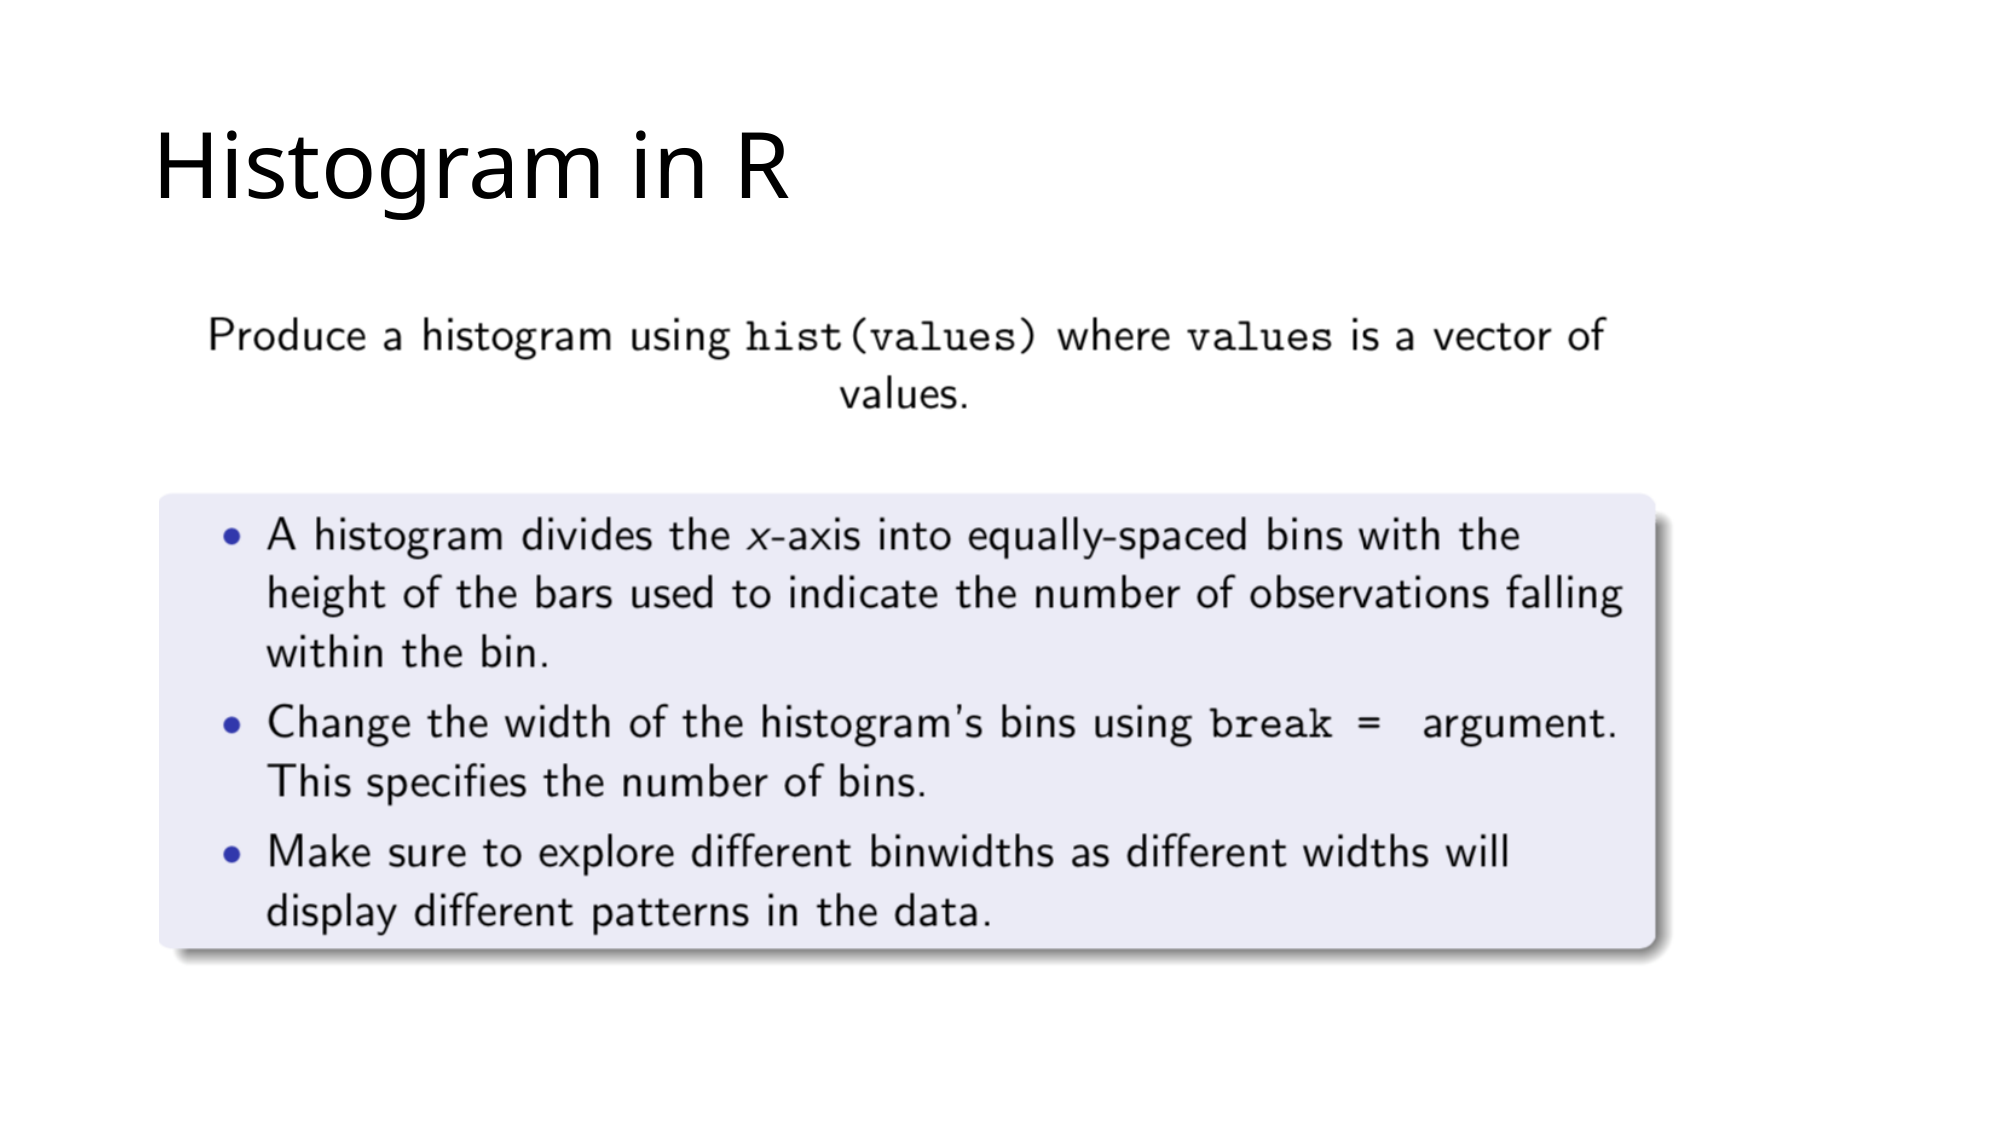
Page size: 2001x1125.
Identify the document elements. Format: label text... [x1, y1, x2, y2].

title Histogram in R [137, 59, 1863, 278]
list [159, 277, 1678, 993]
